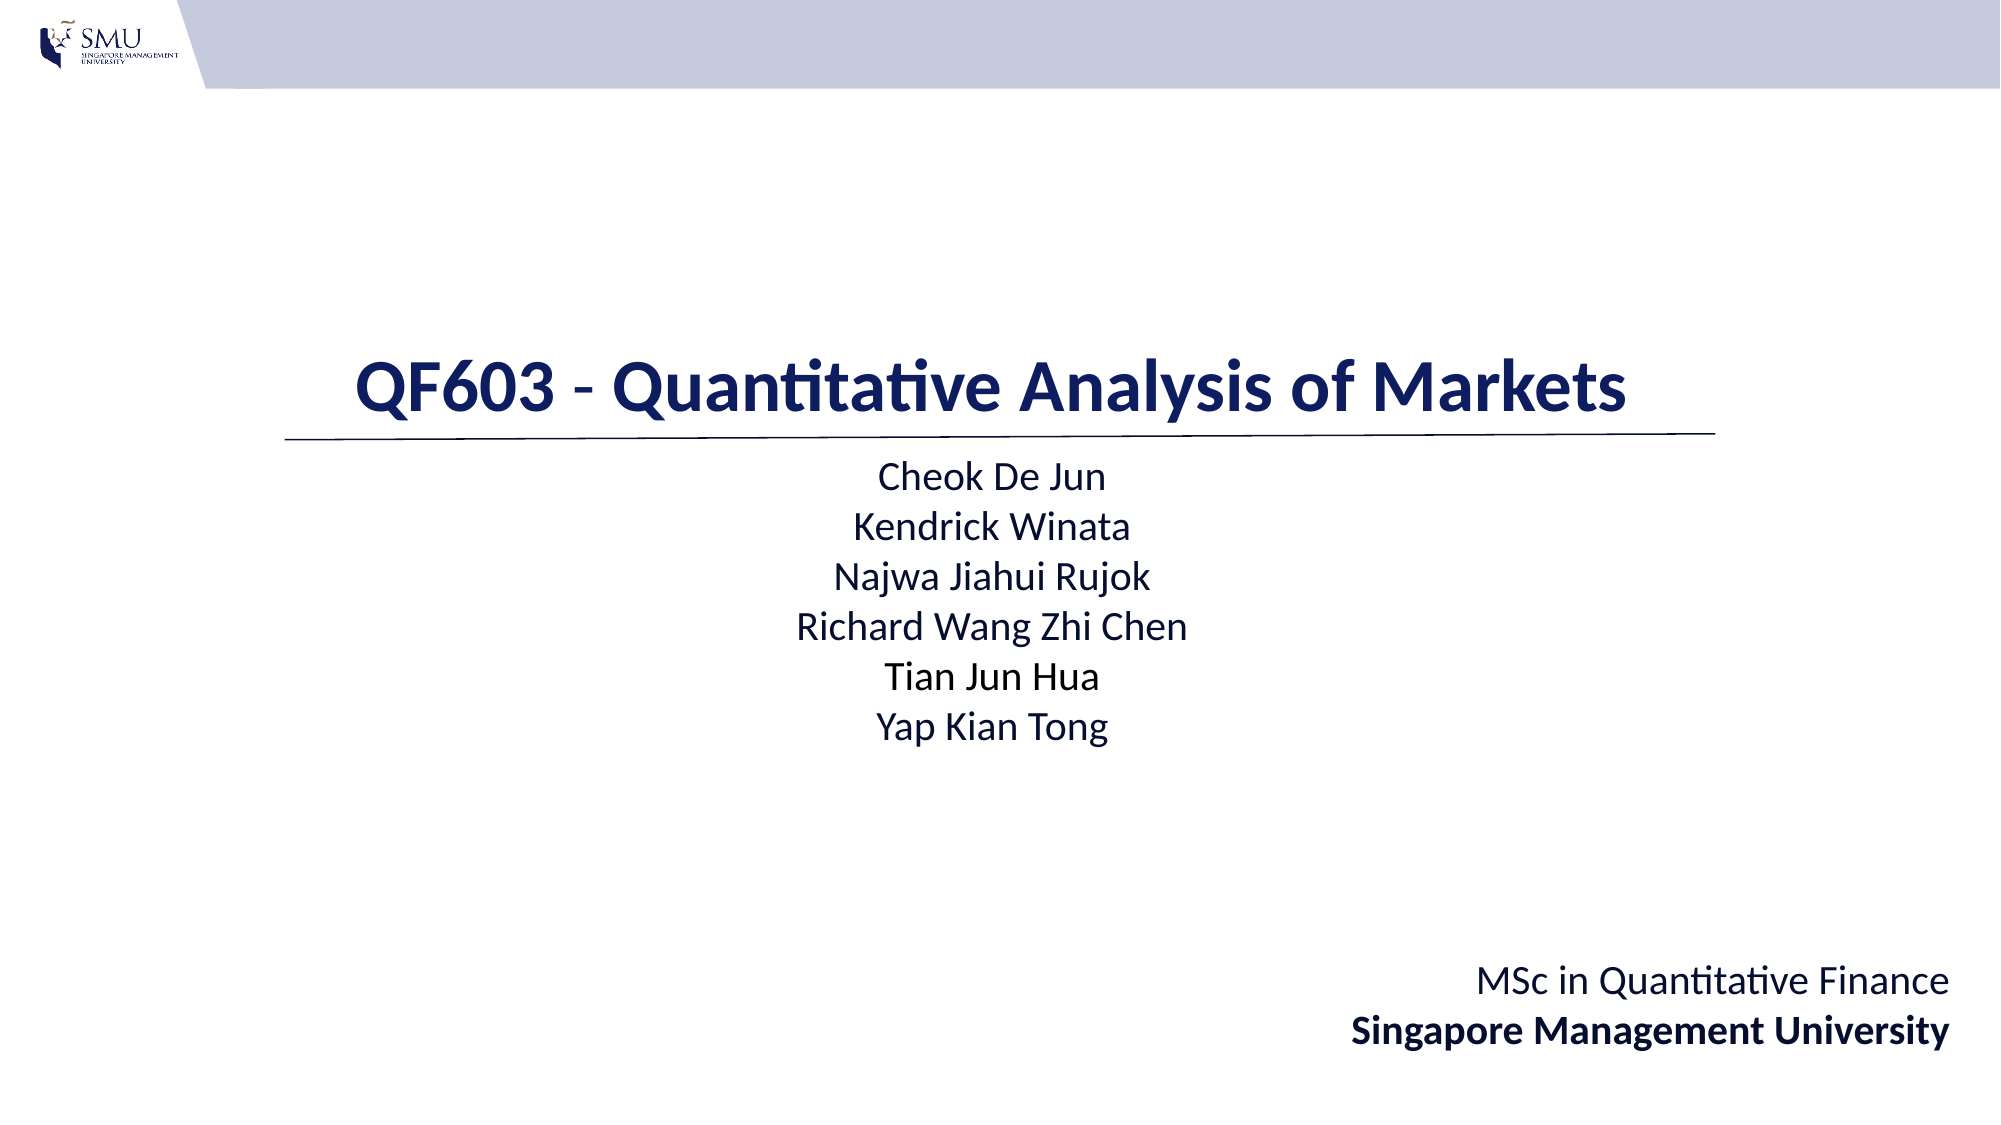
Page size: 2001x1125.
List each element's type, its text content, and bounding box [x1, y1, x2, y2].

subtitle Cheok De Jun Kendrick Winata Najwa Jiahui Rujok Richard Wang Zhi Chen Tian Jun Hua Yap Kian Tong [765, 449, 1235, 786]
picture [0, 0, 205, 89]
title QF603 - Quantitative Analysis of Markets [249, 339, 1750, 434]
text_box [284, 433, 1716, 440]
text_box MSc in Quantitative Finance Singapore Management University [1306, 910, 1966, 1061]
